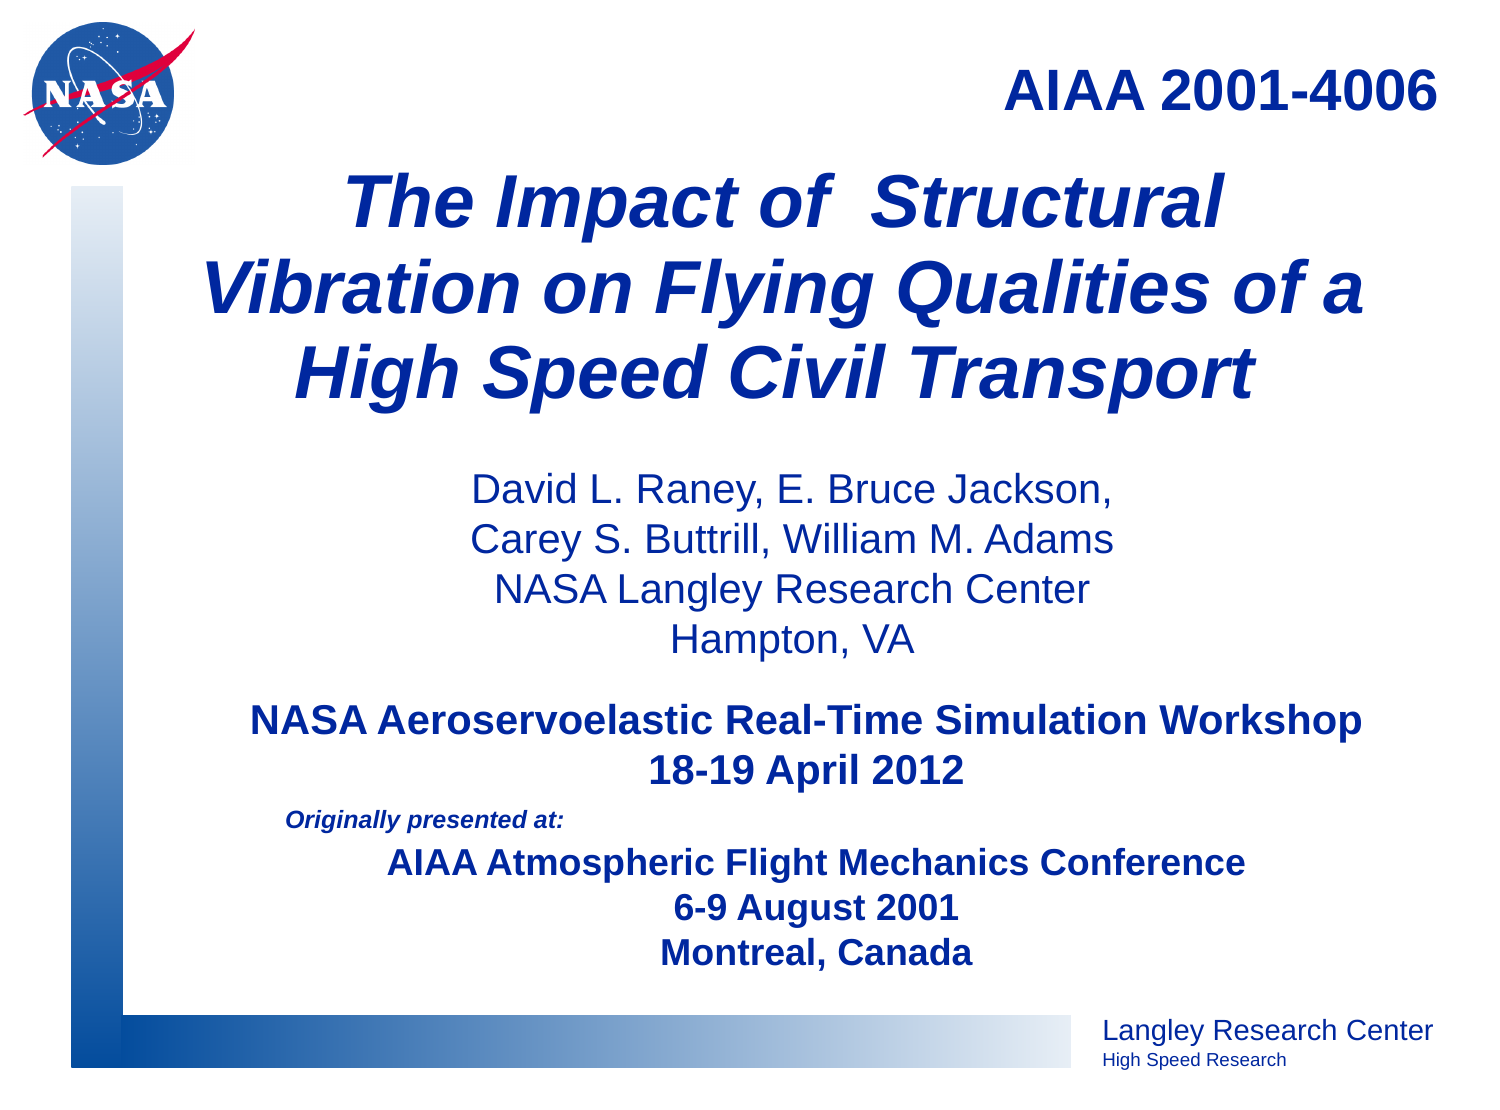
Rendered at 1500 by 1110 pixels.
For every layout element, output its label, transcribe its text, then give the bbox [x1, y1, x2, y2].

text_box [71, 186, 123, 951]
text_box Langley Research Center High Speed Research [1091, 1005, 1467, 1074]
text_box [579, 1015, 1071, 1068]
title The Impact of Structural Vibration on Flying Qualities of a High Speed Civil Transport [176, 154, 1391, 422]
text_box AIAA 2001-4006 [989, 53, 1455, 131]
text_box NASA Aeroservoelastic Real-Time Simulation Workshop 18-19 April 2012 [130, 685, 1483, 801]
text_box AIAA Atmospheric Flight Mechanics Conference 6-9 August 2001 Montreal, Canada [371, 830, 1262, 981]
text_box David L. Raney, E. Bruce Jackson, Carey S. Buttrill, William M. Adams NASA Langley Research Center Hampton, VA [455, 454, 1130, 670]
picture [0, 953, 576, 1110]
picture [22, 22, 195, 166]
text_box Originally presented at: [270, 799, 580, 842]
